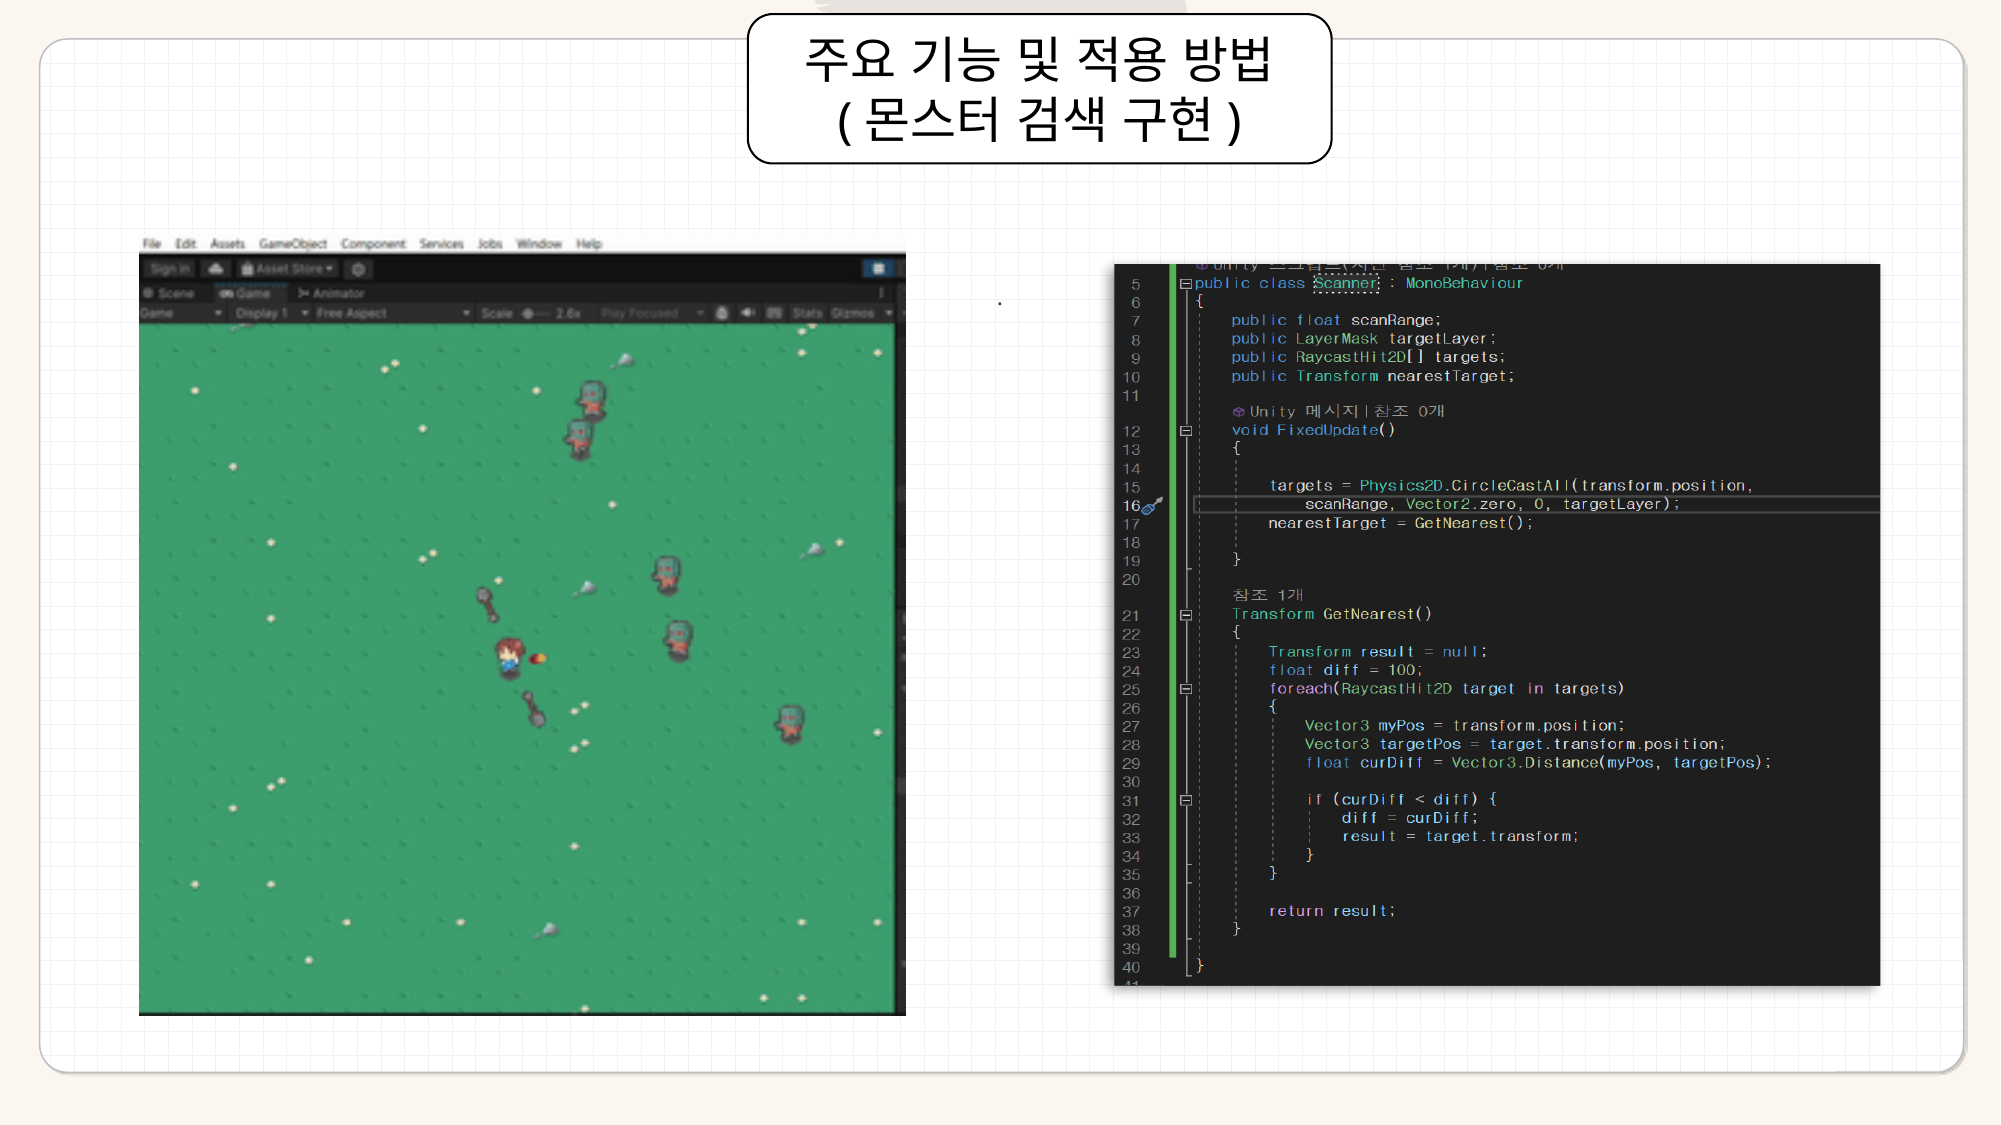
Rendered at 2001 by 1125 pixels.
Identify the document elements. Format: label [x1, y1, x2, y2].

text_box [39, 0, 1964, 1073]
picture [139, 234, 906, 1016]
picture [1114, 264, 1881, 986]
